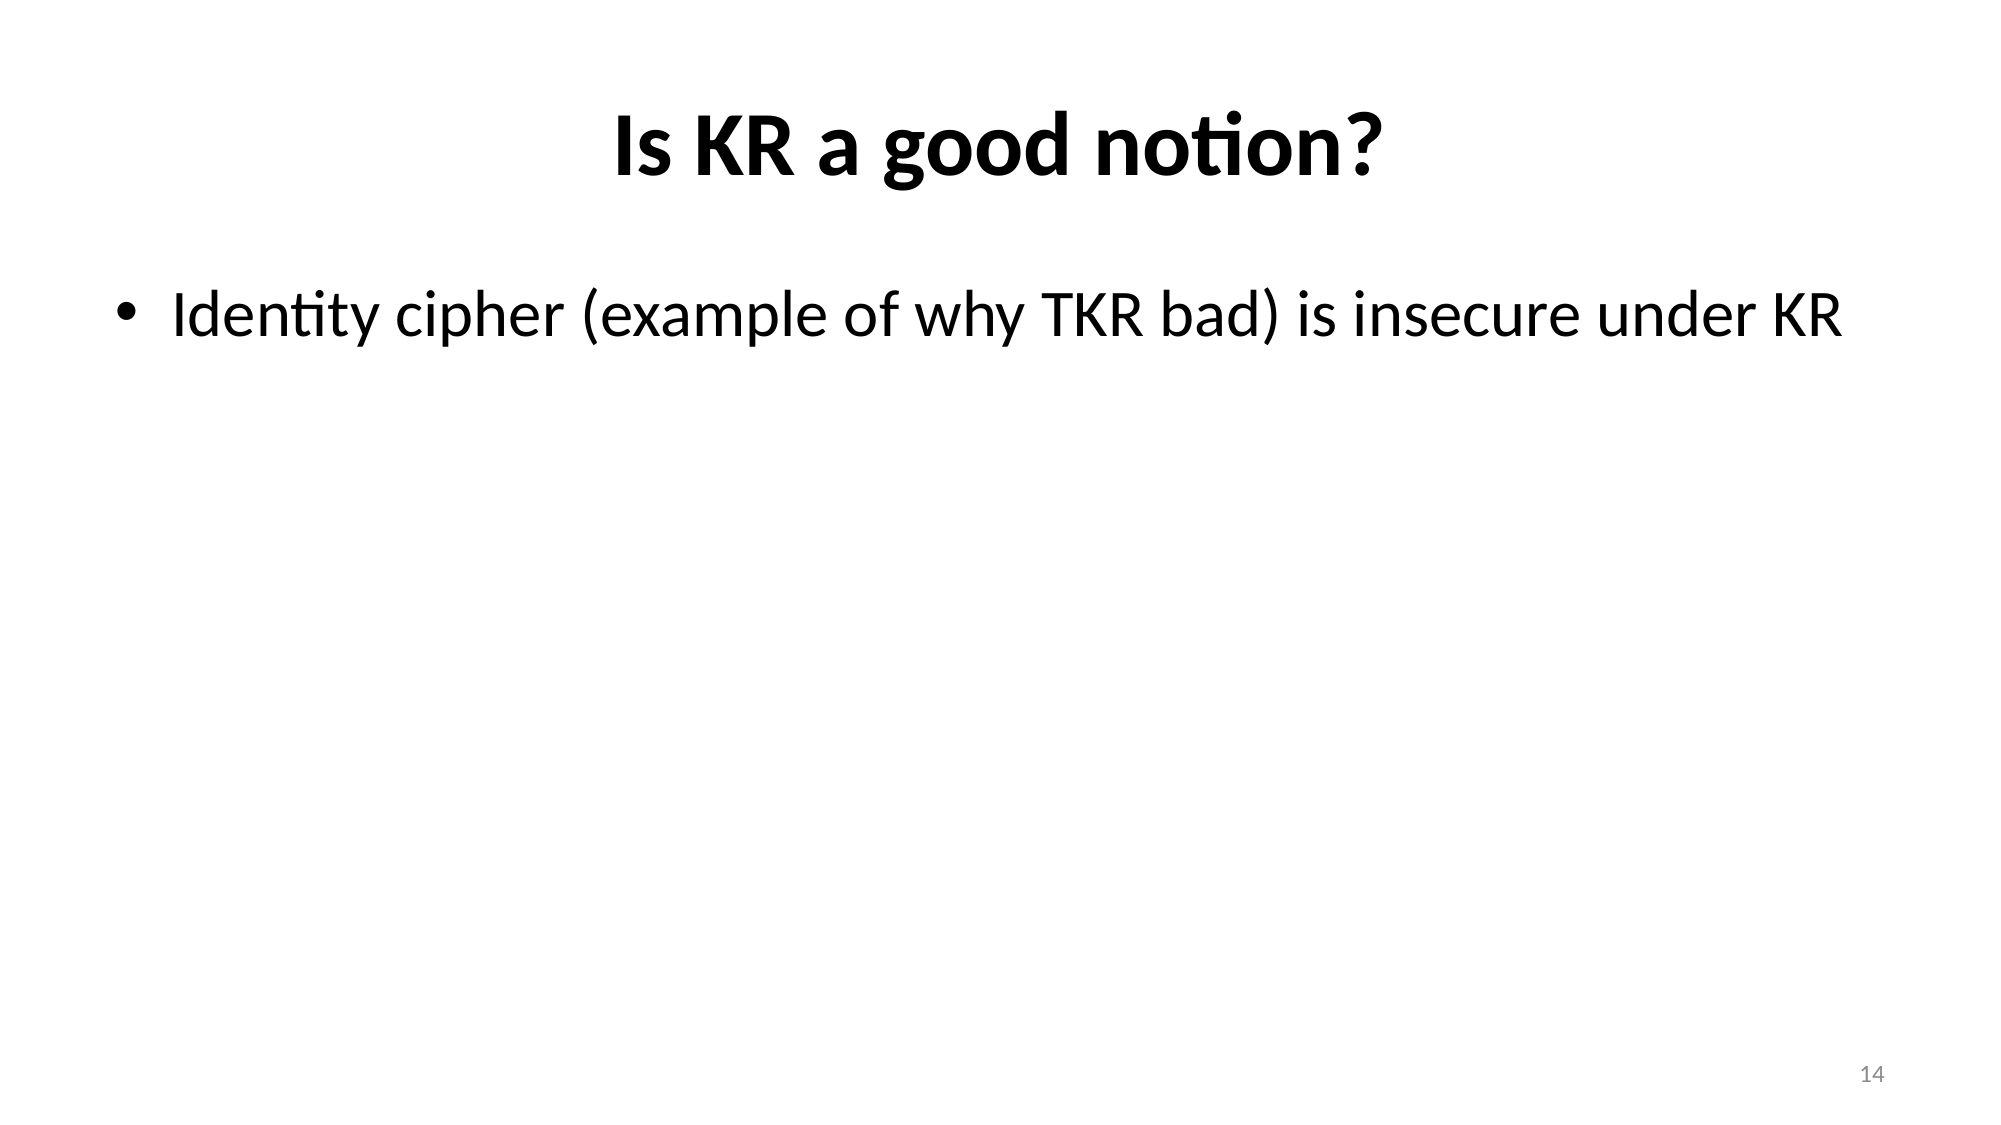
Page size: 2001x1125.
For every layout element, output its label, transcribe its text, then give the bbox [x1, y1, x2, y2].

slide_number 14 [1433, 1042, 1900, 1103]
list Identity cipher (example of why TKR bad) is insecure under KR [99, 262, 1900, 1005]
title Is KR a good notion? [99, 45, 1900, 233]
